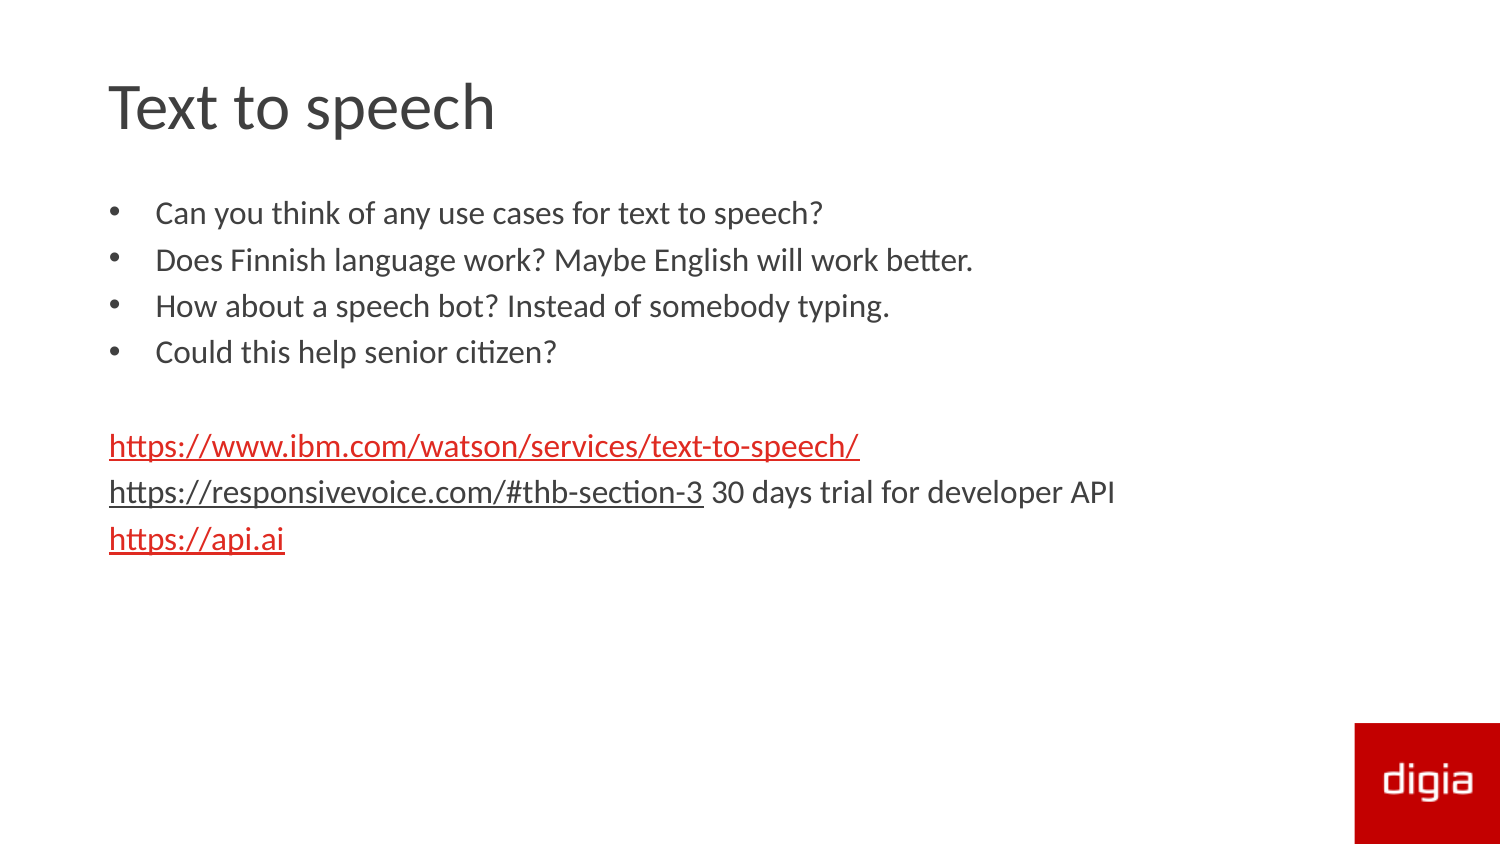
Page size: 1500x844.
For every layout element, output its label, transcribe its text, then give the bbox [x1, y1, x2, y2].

picture [1354, 723, 1500, 844]
title Text to speech [93, 56, 1380, 152]
list Can you think of any use cases for text to speech? Does Finnish language work? Maybe English will work better. How about a speech bot? Instead of somebody typing. Could this help senior citizen? https://www.ibm.com/watson/services/text-to-speech/ https://responsivevoice.com/#thb-section-3 30 days trial for developer API https://api.ai [93, 183, 1430, 747]
